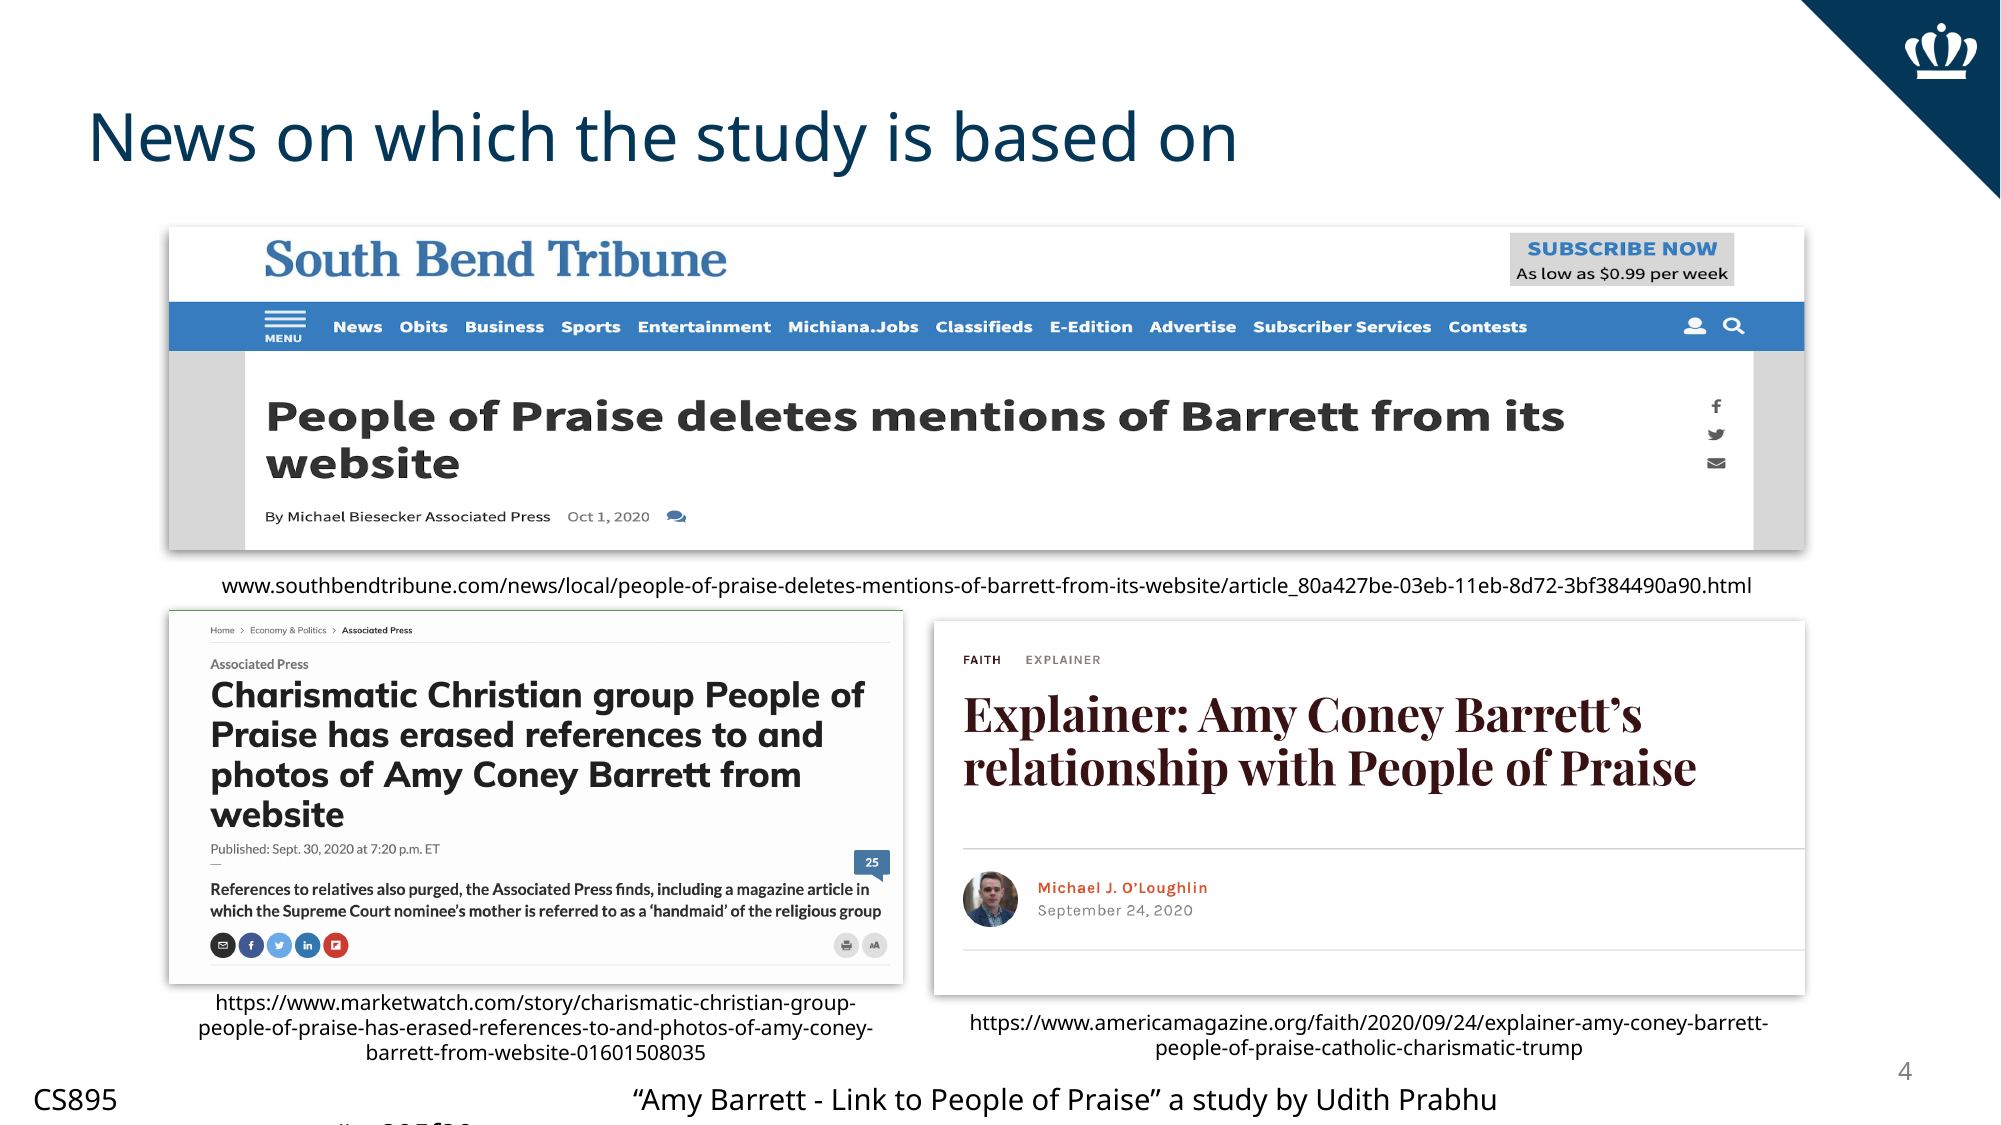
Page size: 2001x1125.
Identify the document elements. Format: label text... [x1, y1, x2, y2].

slide_number 4 [1705, 1042, 1928, 1103]
picture [168, 227, 1805, 550]
text_box https://www.marketwatch.com/story/charismatic-christian-group-people-of-praise-has-erased-references-to-and-photos-of-amy-coney-barrett-from-website-01601508035 [169, 992, 903, 1066]
text_box https://www.americamagazine.org/faith/2020/09/24/explainer-amy-coney-barrett-people-of-praise-catholic-charismatic-trump [933, 1003, 1805, 1083]
text_box CS895 “Amy Barrett - Link to People of Praise” a study by Udith Prabhu #cs895f20 [18, 1066, 1705, 1125]
picture [1905, 23, 1977, 79]
text_box www.southbendtribune.com/news/local/people-of-praise-deletes-mentions-of-barrett-from-its-website/article_80a427be-03eb-11eb-8d72-3bf384490a90.html [169, 559, 1805, 603]
picture [933, 621, 1805, 995]
title News on which the study is based on [72, 59, 1928, 220]
picture [168, 610, 903, 984]
